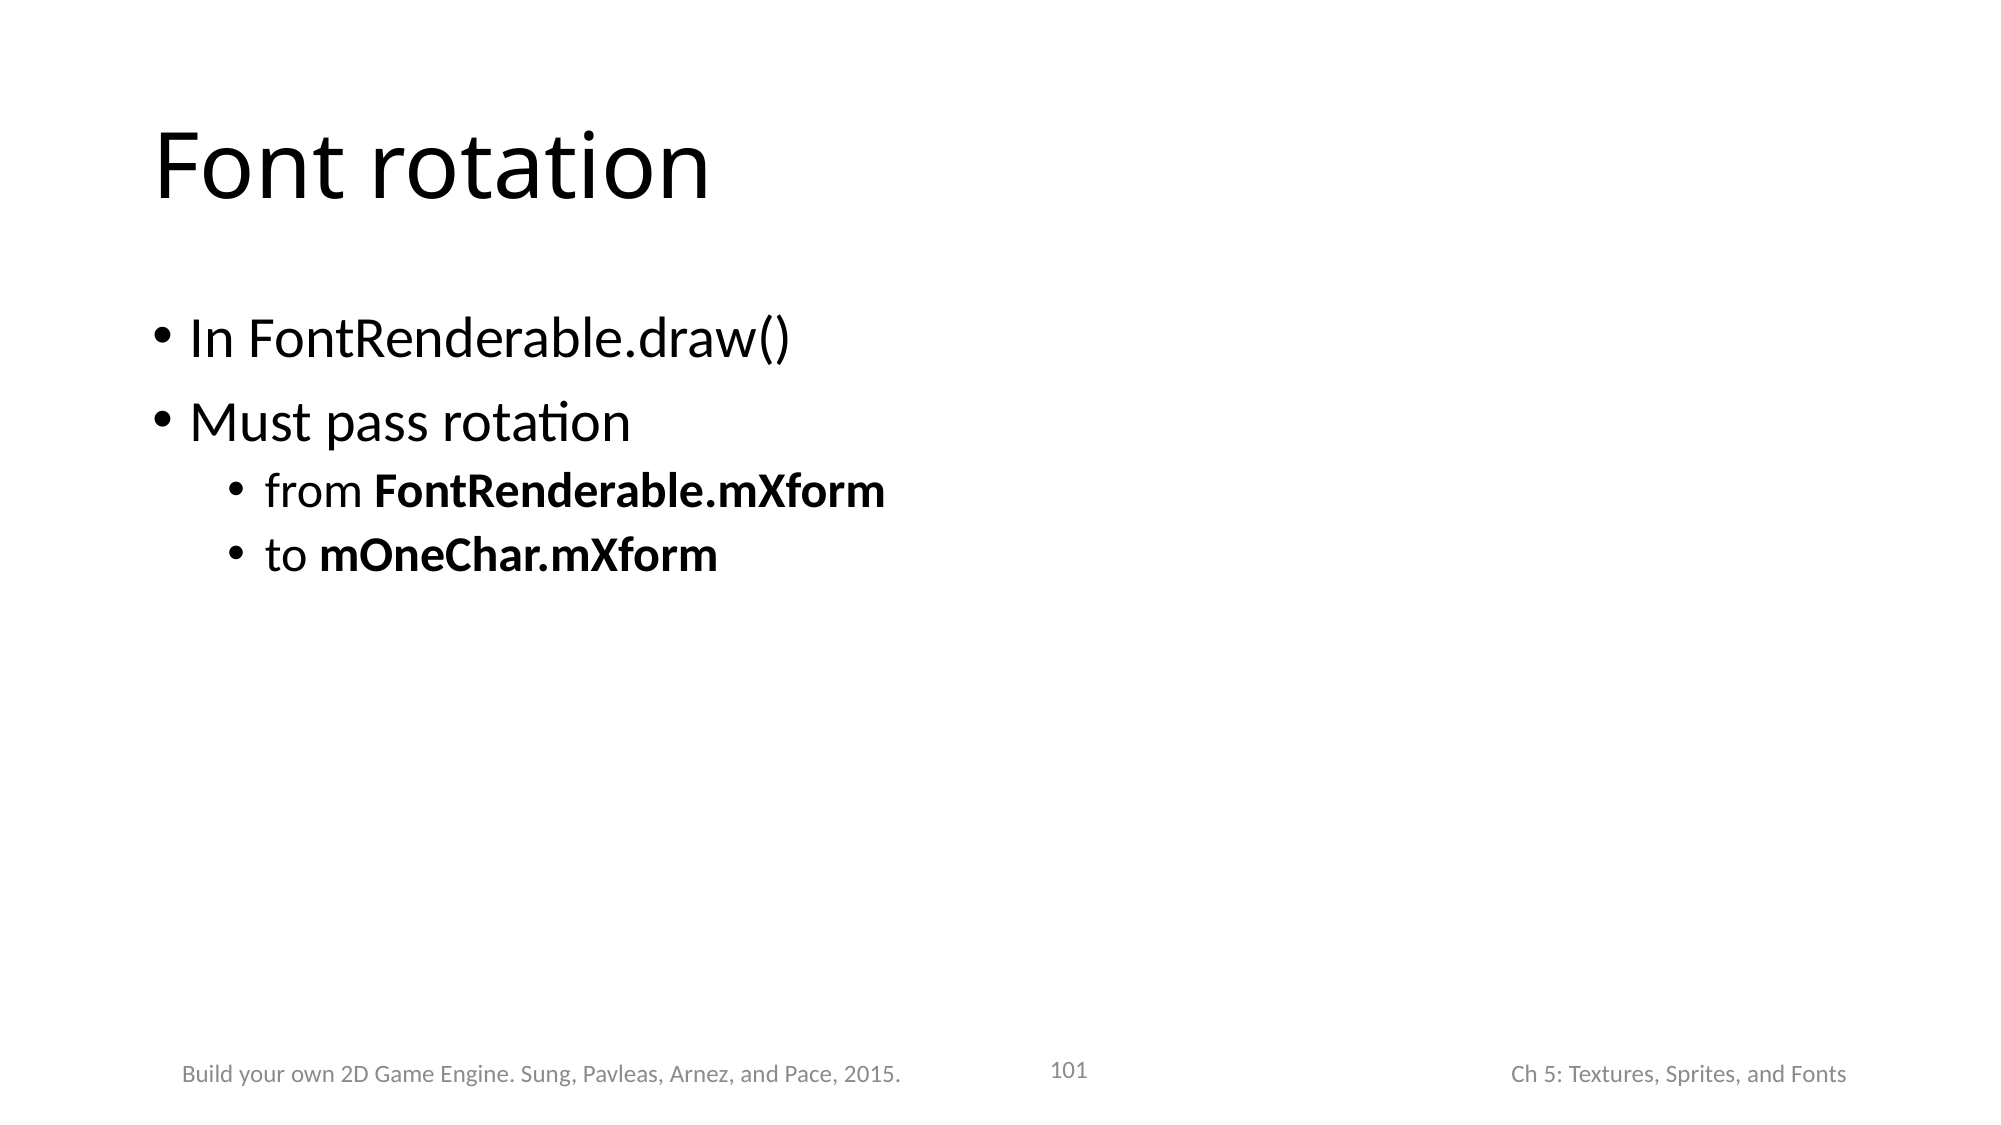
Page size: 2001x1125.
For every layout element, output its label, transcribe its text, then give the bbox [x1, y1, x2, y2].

title Font rotation [137, 59, 1863, 278]
list In FontRenderable.draw() Must pass rotation from FontRenderable.mXform to mOneChar.mXform [137, 299, 1863, 1014]
